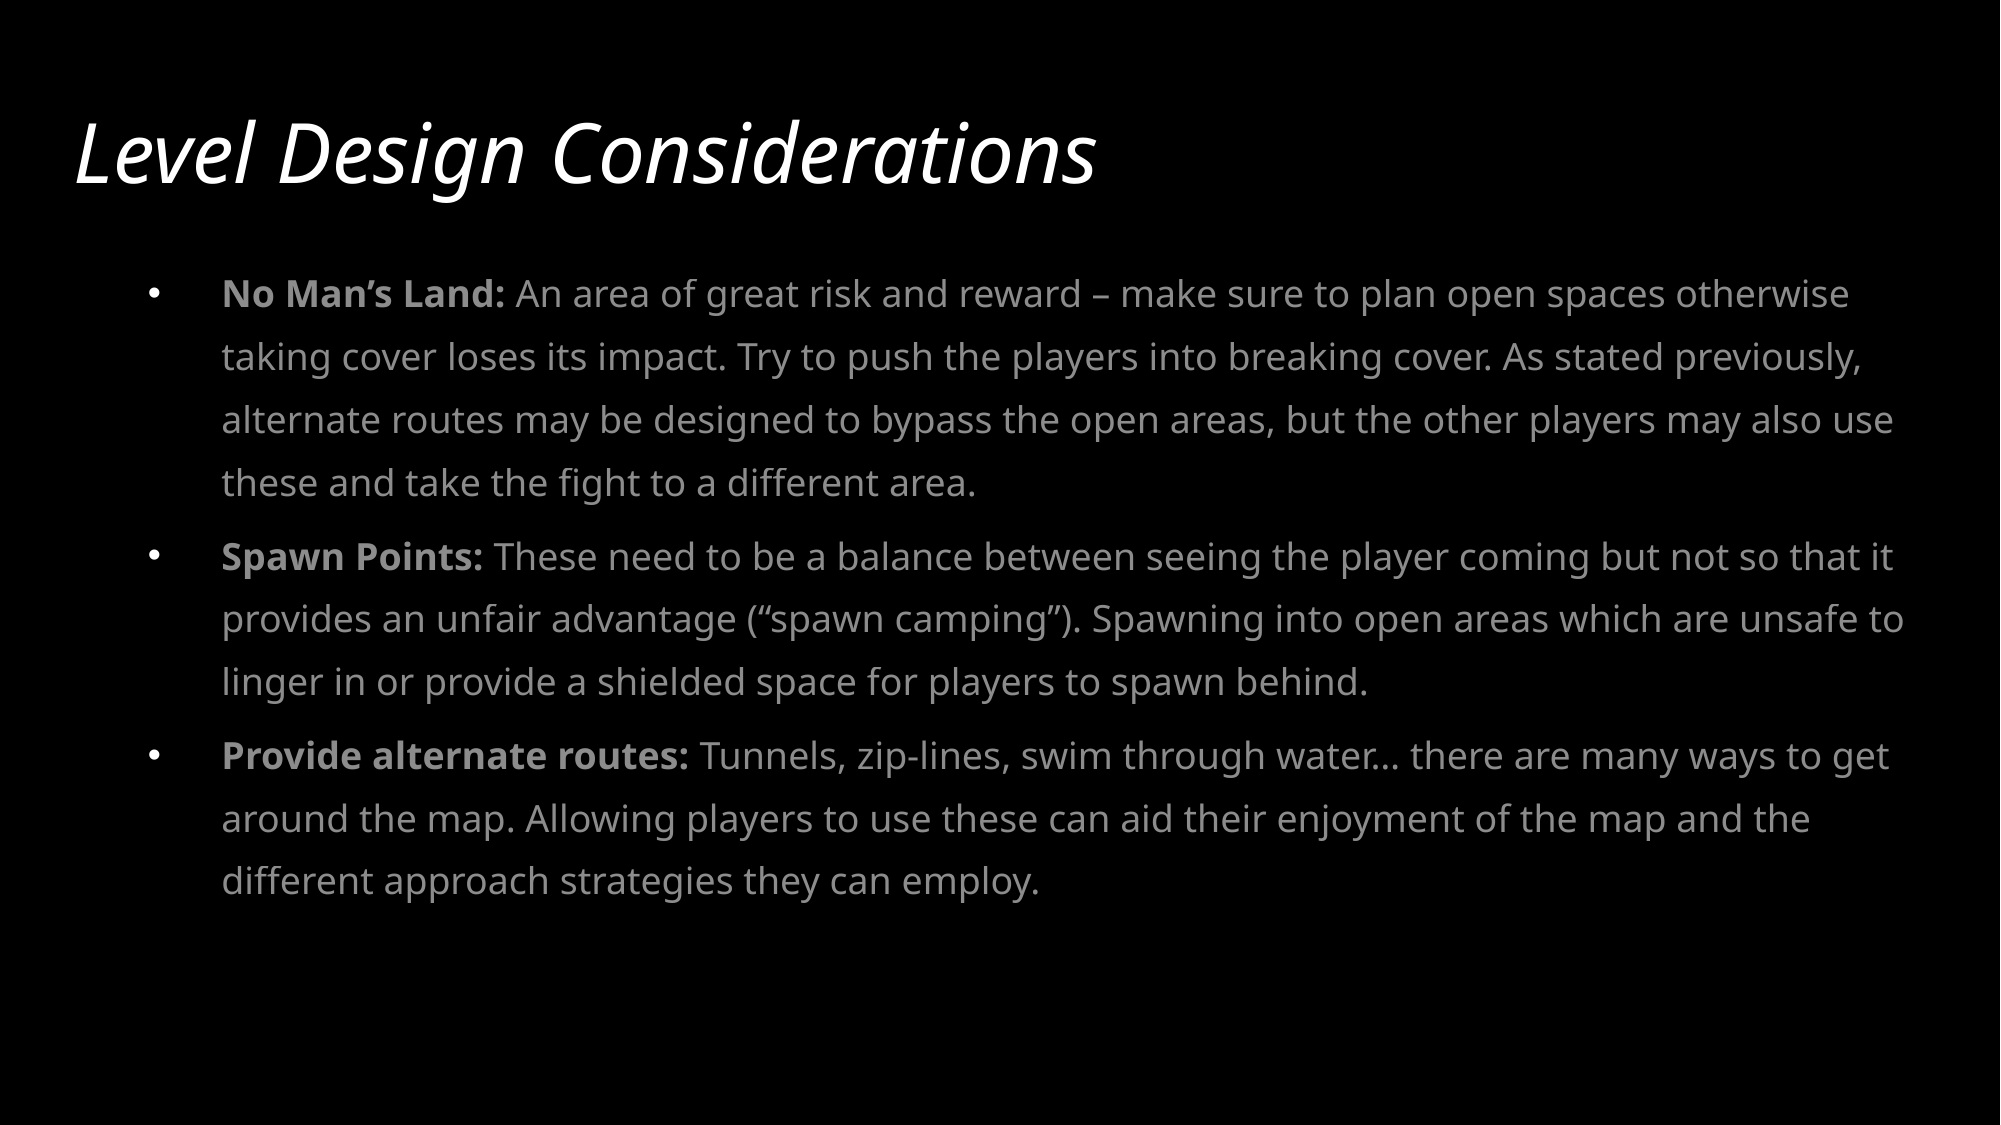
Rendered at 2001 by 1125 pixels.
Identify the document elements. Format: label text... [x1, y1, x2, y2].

text_box No Man’s Land: An area of great risk and reward – make sure to plan open spaces otherwise taking cover loses its impact. Try to push the players into breaking cover. As stated previously, alternate routes may be designed to bypass the open areas, but the other players may also use these and take the fight to a different area. [73, 252, 1927, 563]
list Spawn Points: These need to be a balance between seeing the player coming but not so that it provides an unfair advantage (“spawn camping”). Spawning into open areas which are unsafe to linger in or provide a shielded space for players to spawn behind. Provide alternate routes: Tunnels, zip-lines, swim through water… there are many ways to get around the map. Allowing players to use these can aid their enjoyment of the map and the different approach strategies they can employ. [73, 514, 1962, 1014]
text_box Level Design Considerations [73, 111, 1927, 215]
